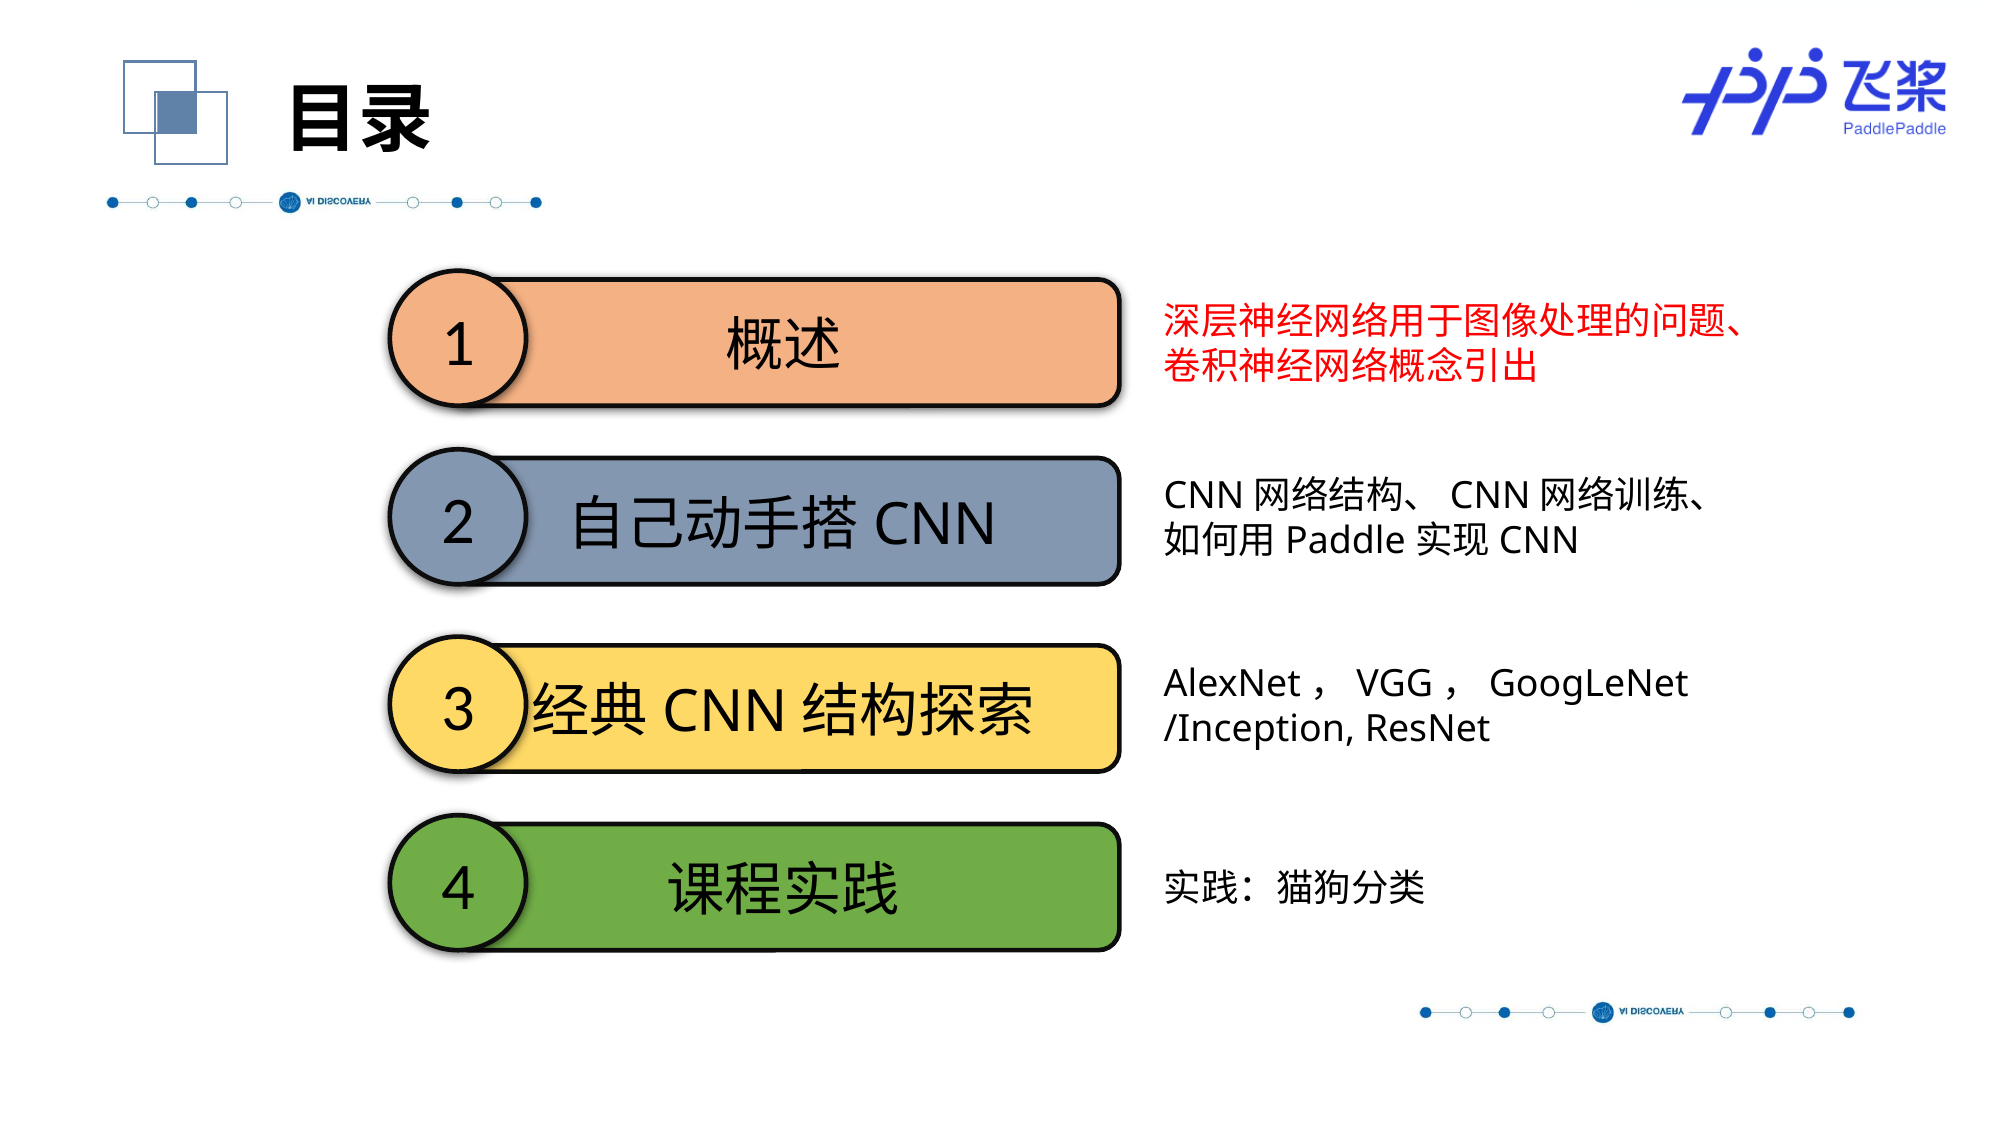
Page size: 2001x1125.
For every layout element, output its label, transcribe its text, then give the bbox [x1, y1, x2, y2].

text_box 概述 [495, 279, 1120, 406]
picture [95, 180, 550, 229]
text_box 2 [389, 449, 527, 585]
picture [1408, 990, 1863, 1039]
picture [1635, 0, 1988, 173]
text_box 自己动手搭CNN [492, 456, 1121, 586]
text_box 目录 [269, 62, 804, 168]
text_box CNN网络结构、CNN网络训练、如何用Paddle实现CNN [1149, 463, 1714, 569]
text_box 经典CNN结构探索 [494, 644, 1121, 773]
text_box 3 [389, 636, 527, 772]
text_box 4 [389, 815, 527, 951]
text_box 实践：猫狗分类 [1148, 856, 1691, 917]
text_box 深层神经网络用于图像处理的问题、 卷积神经网络概念引出 [1149, 289, 1759, 395]
text_box AlexNet，VGG，GoogLeNet /Inception, ResNet [1149, 651, 1714, 756]
text_box 课程实践 [494, 822, 1121, 952]
text_box 1 [389, 270, 527, 406]
